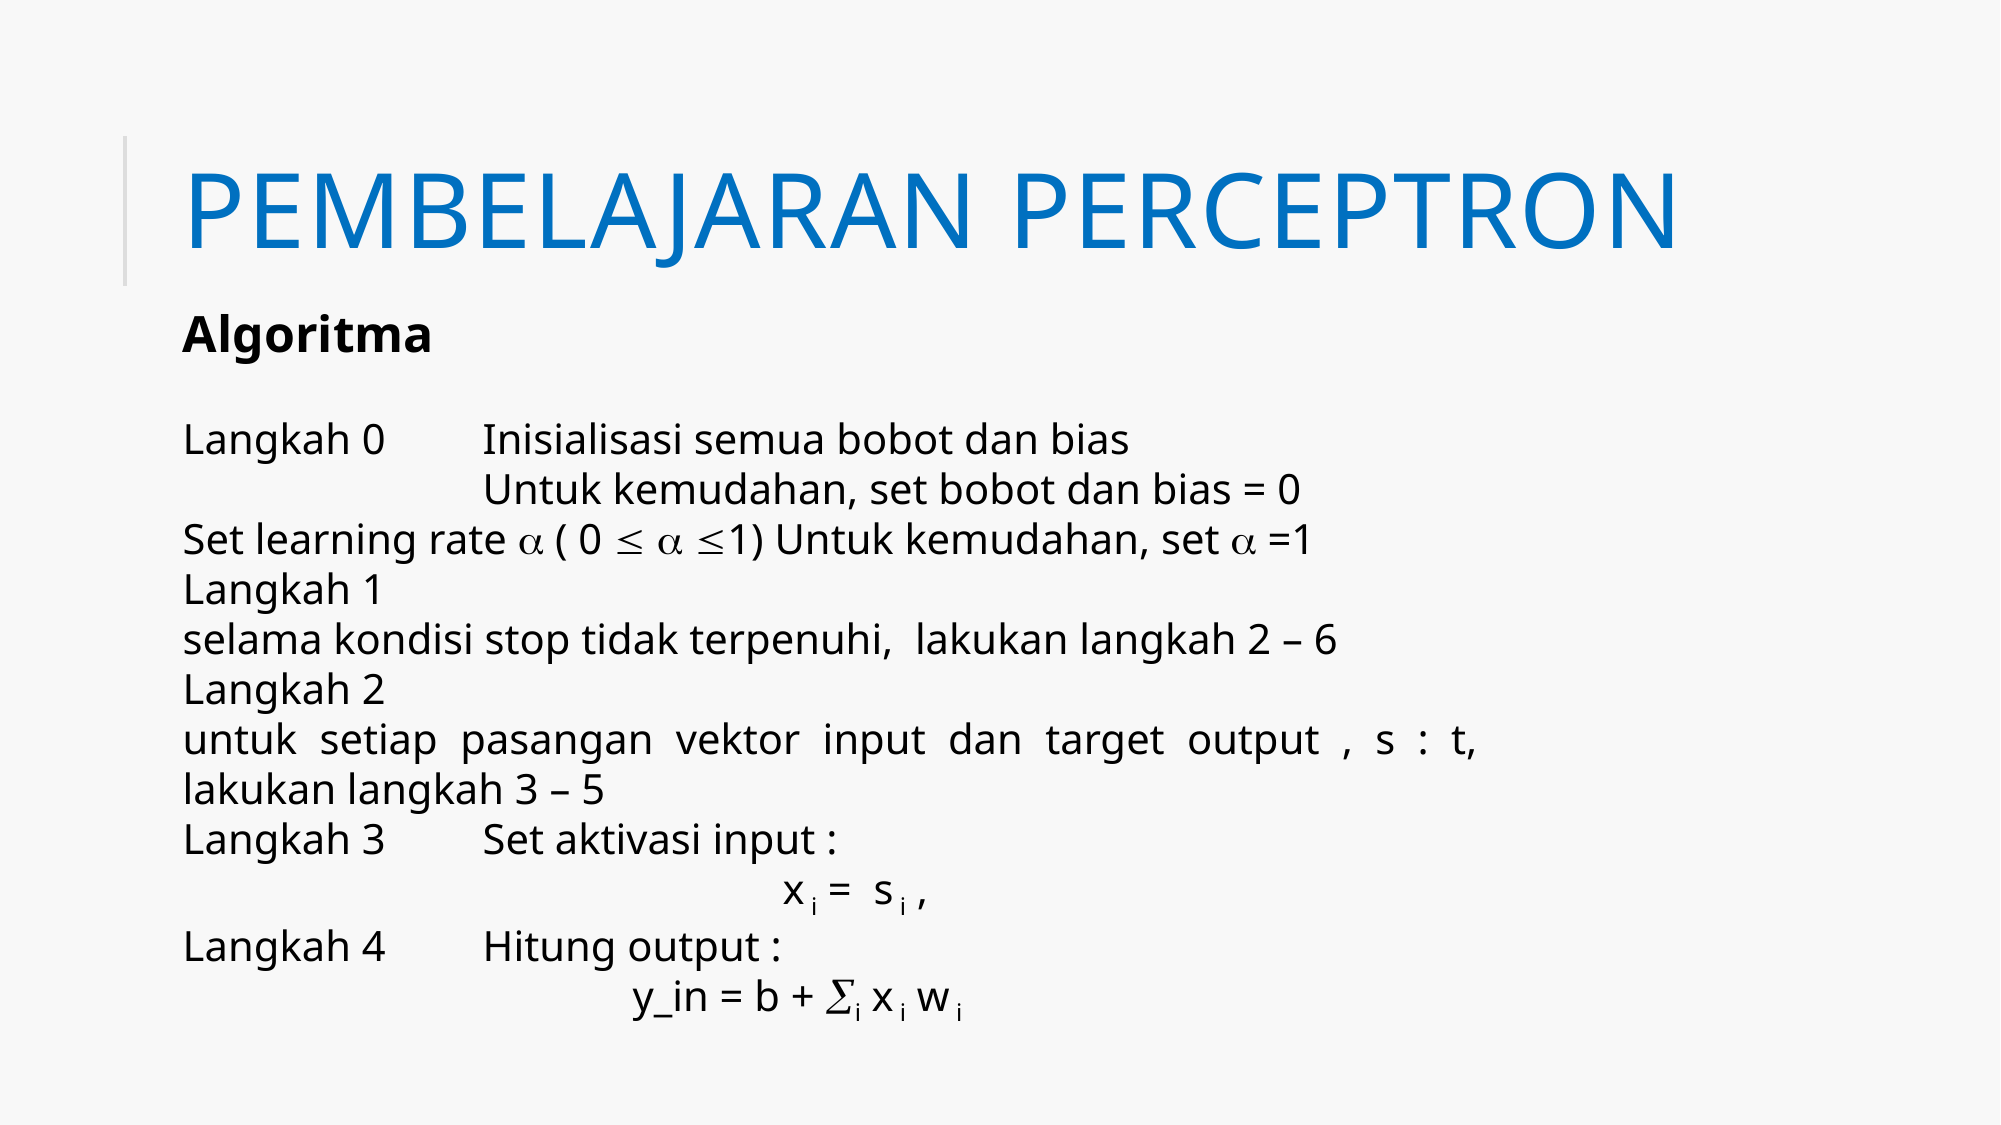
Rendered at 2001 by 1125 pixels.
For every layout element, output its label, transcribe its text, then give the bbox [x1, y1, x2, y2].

title Pembelajaran perceptron [168, 96, 1763, 342]
text_box Algoritma Langkah 0 Inisialisasi semua bobot dan bias Untuk kemudahan, set bobot dan bias = 0 Set learning rate  ( 0   1) Untuk kemudahan, set  =1 Langkah 1 selama kondisi stop tidak terpenuhi, lakukan langkah 2 – 6 Langkah 2 untuk setiap pasangan vektor input dan target output , s : t, lakukan langkah 3 – 5 Langkah 3 Set aktivasi input : x i = s i , Langkah 4 Hitung output : y_in = b + i x i w i [168, 295, 1493, 1094]
